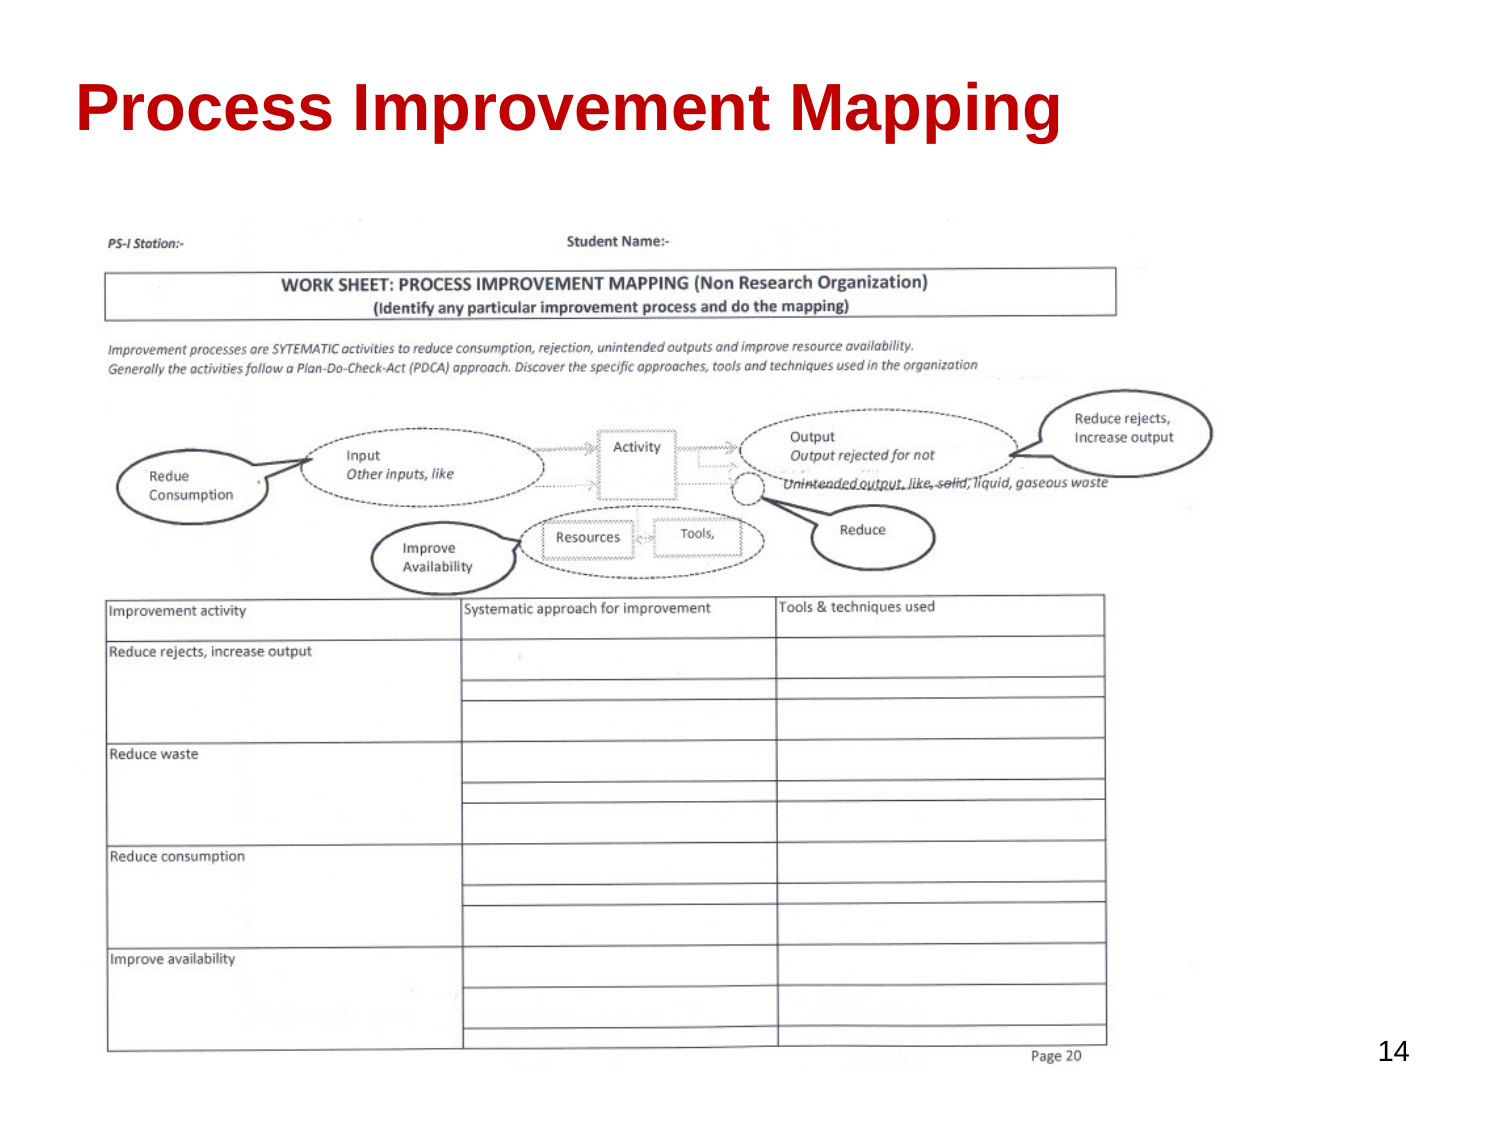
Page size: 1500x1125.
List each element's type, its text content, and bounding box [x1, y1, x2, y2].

text_box Process Improvement Mapping [60, 56, 1144, 153]
text_box ‹#› [1074, 1024, 1425, 1103]
picture [59, 218, 1219, 1069]
